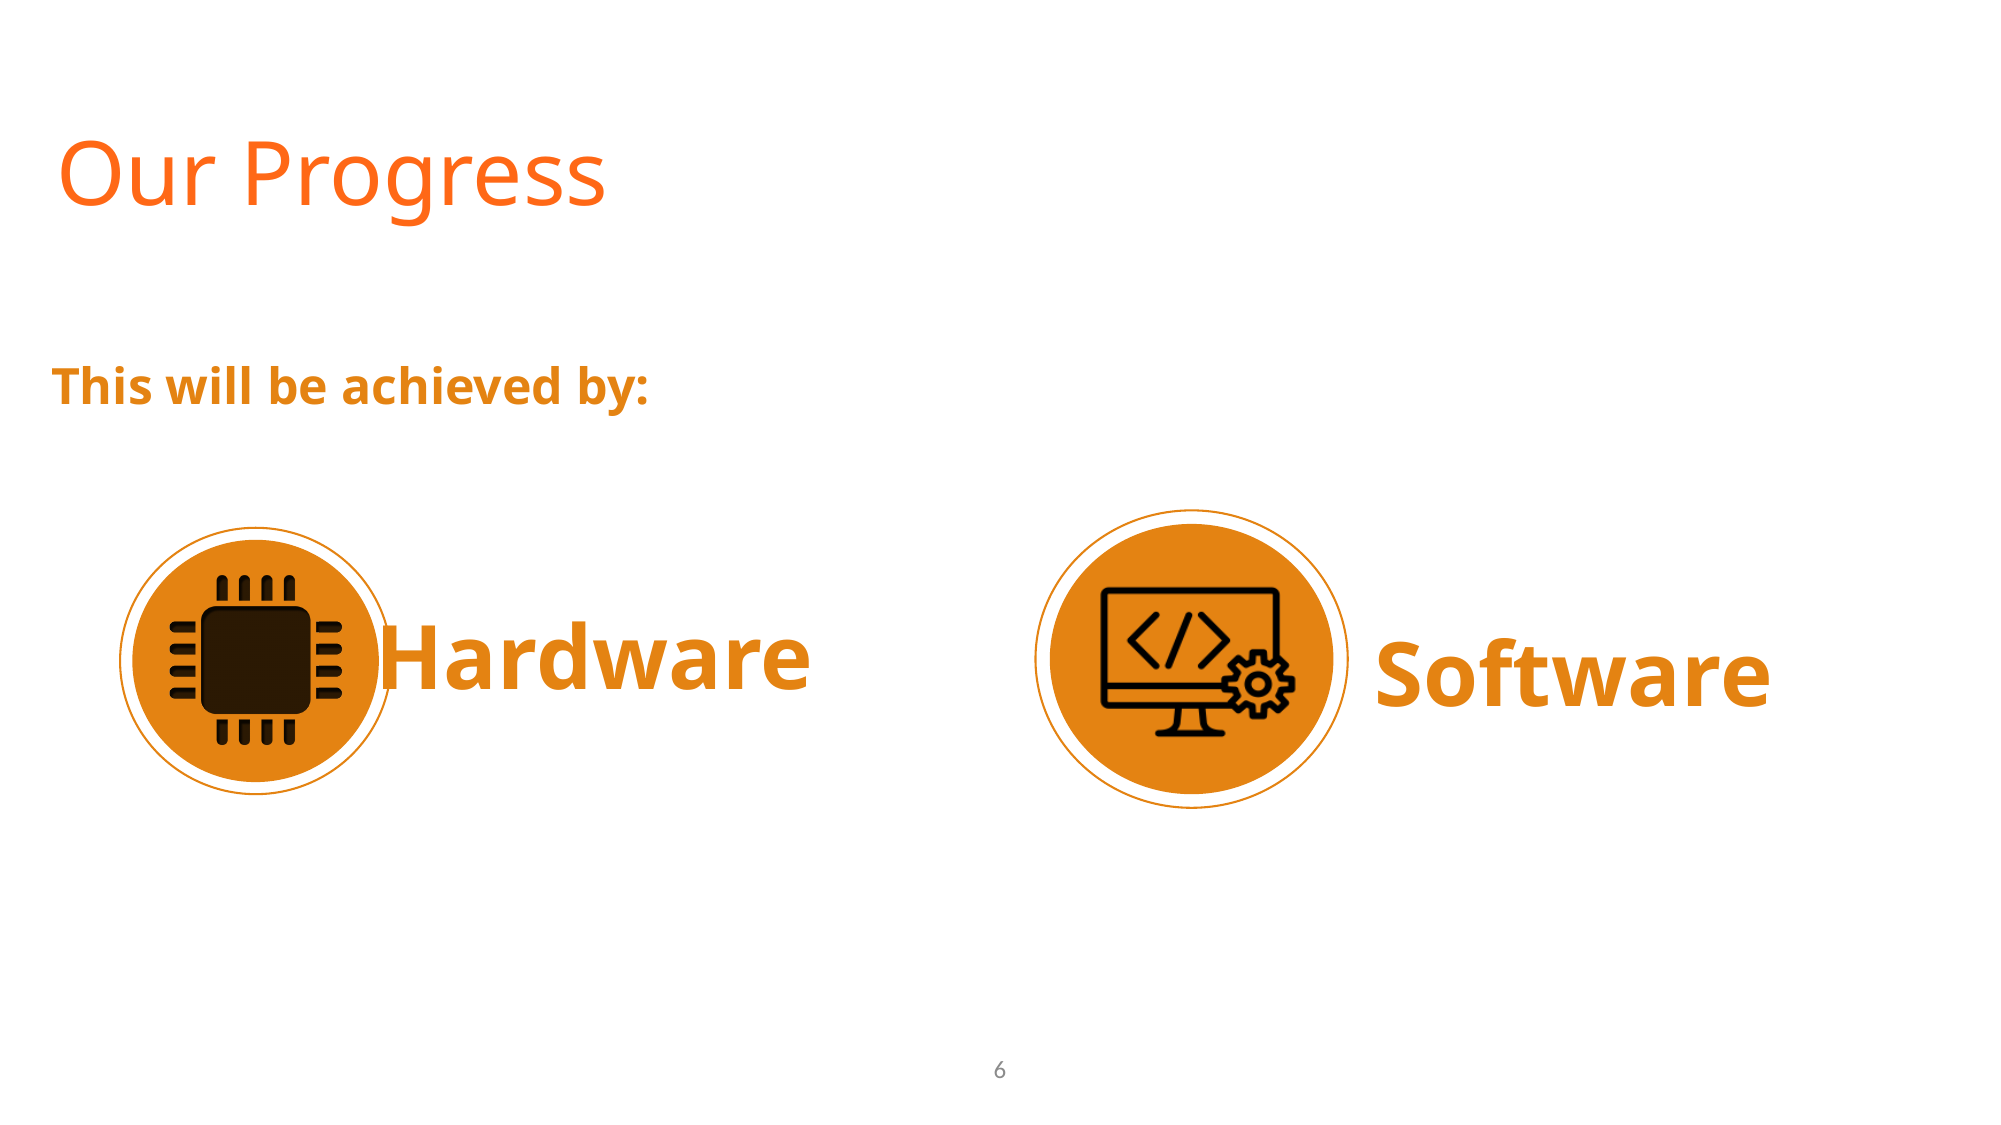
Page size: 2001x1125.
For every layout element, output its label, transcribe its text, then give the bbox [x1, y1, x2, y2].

text_box Hardware [392, 588, 829, 715]
text_box Software [1359, 605, 1788, 732]
text_box This will be achieved by: [36, 346, 825, 422]
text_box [1035, 510, 1348, 808]
slide_number 6 [0, 1038, 2000, 1125]
text_box Our Progress [36, 90, 1693, 244]
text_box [120, 527, 392, 795]
